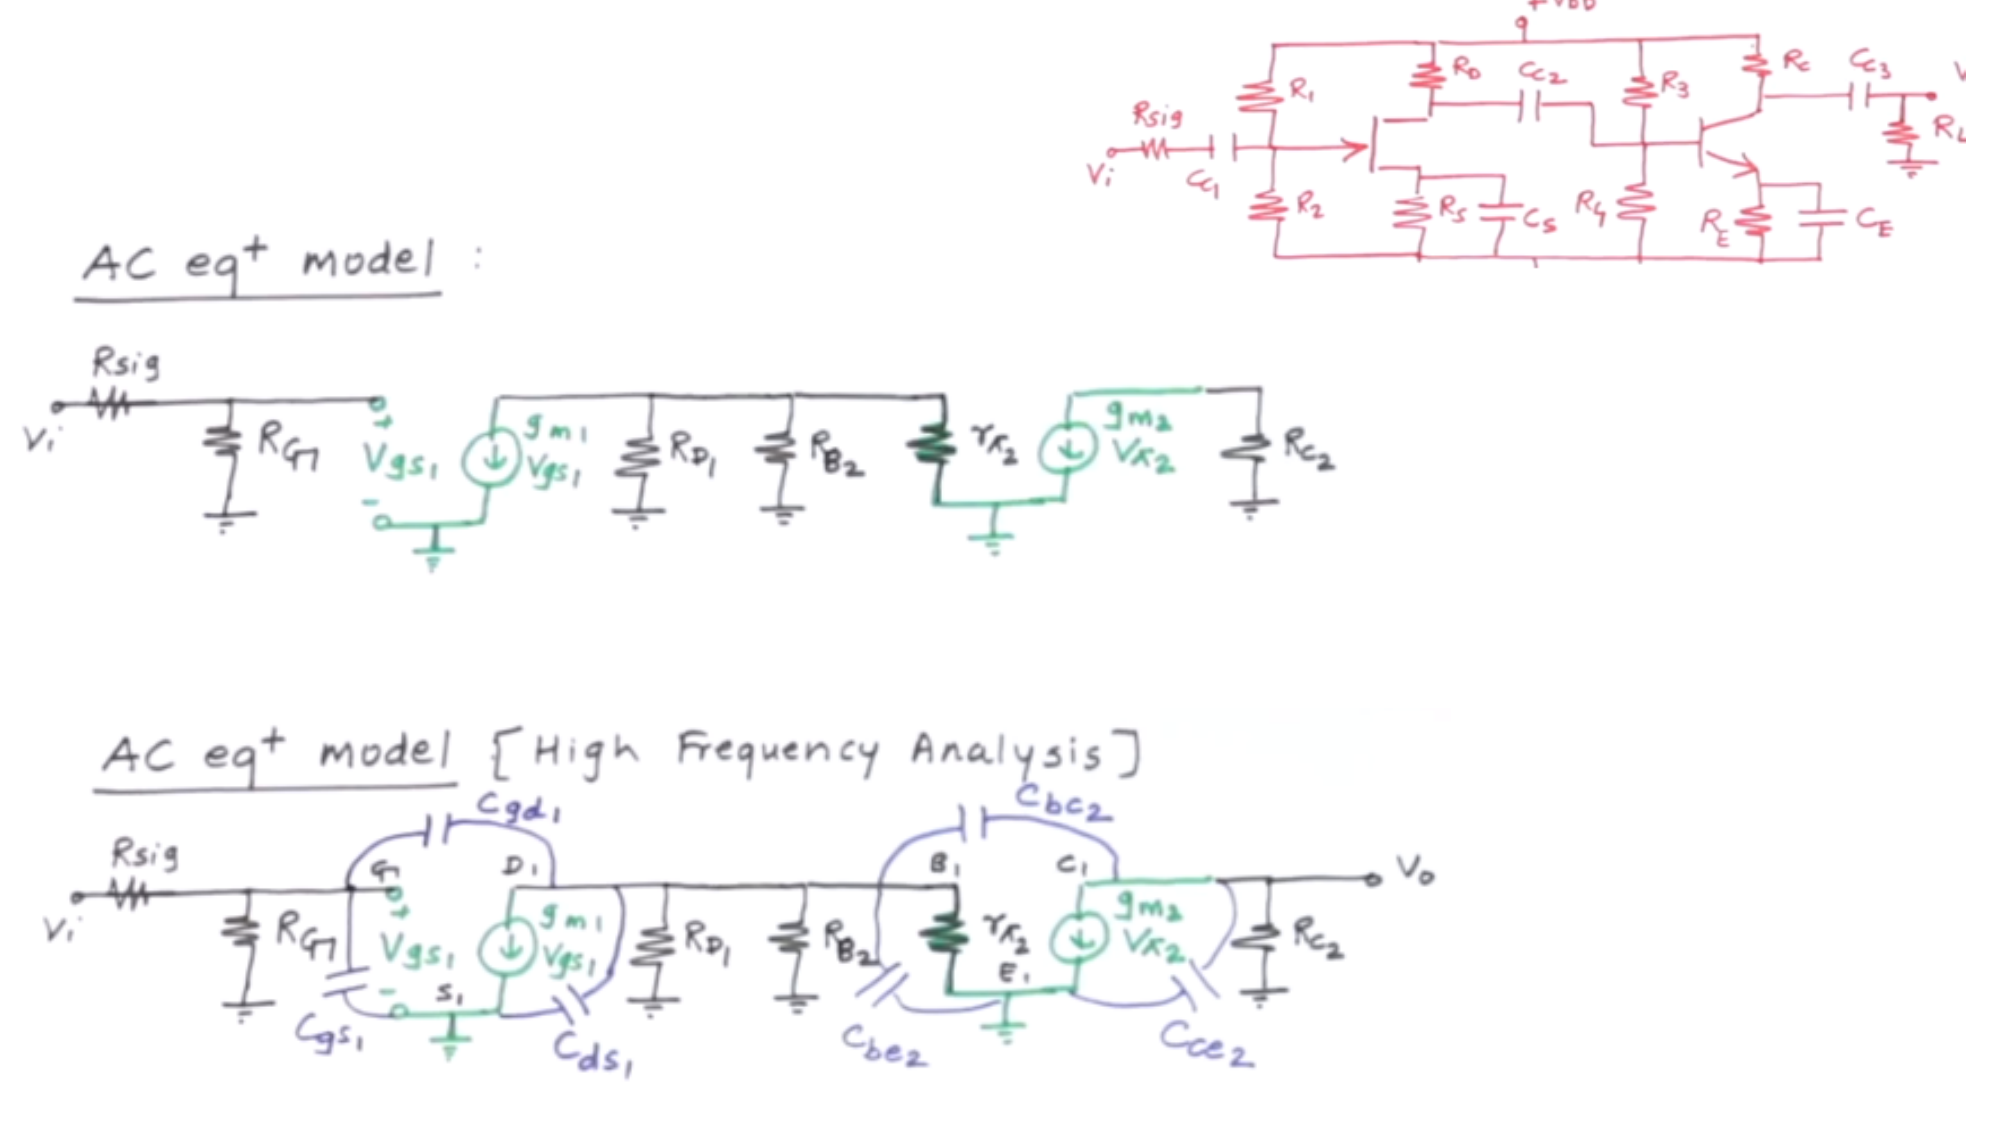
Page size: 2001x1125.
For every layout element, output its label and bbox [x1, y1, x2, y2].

picture [0, 0, 1966, 596]
picture [32, 708, 1451, 1084]
